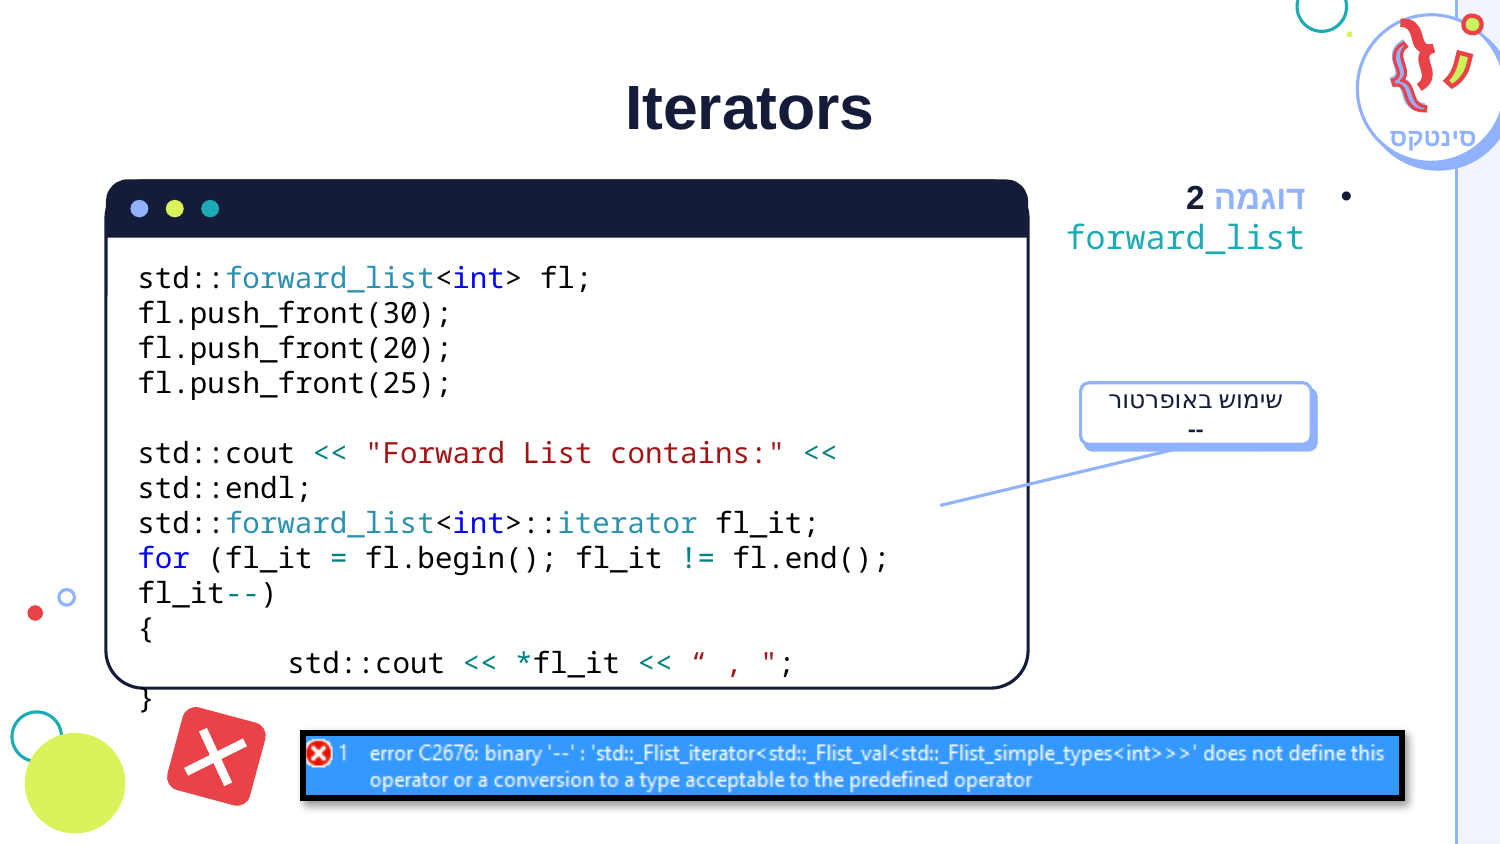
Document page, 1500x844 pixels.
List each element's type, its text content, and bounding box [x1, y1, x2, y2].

text_box סינטקס [1374, 107, 1493, 151]
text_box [166, 706, 266, 806]
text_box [105, 179, 1029, 689]
picture [305, 735, 1400, 796]
text_box שימוש באופרטור -- [1080, 382, 1312, 445]
title Iterators [88, 66, 1412, 176]
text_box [940, 444, 1197, 506]
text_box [1392, 15, 1482, 112]
list דוגמה 2 forward_list [330, 176, 1375, 728]
